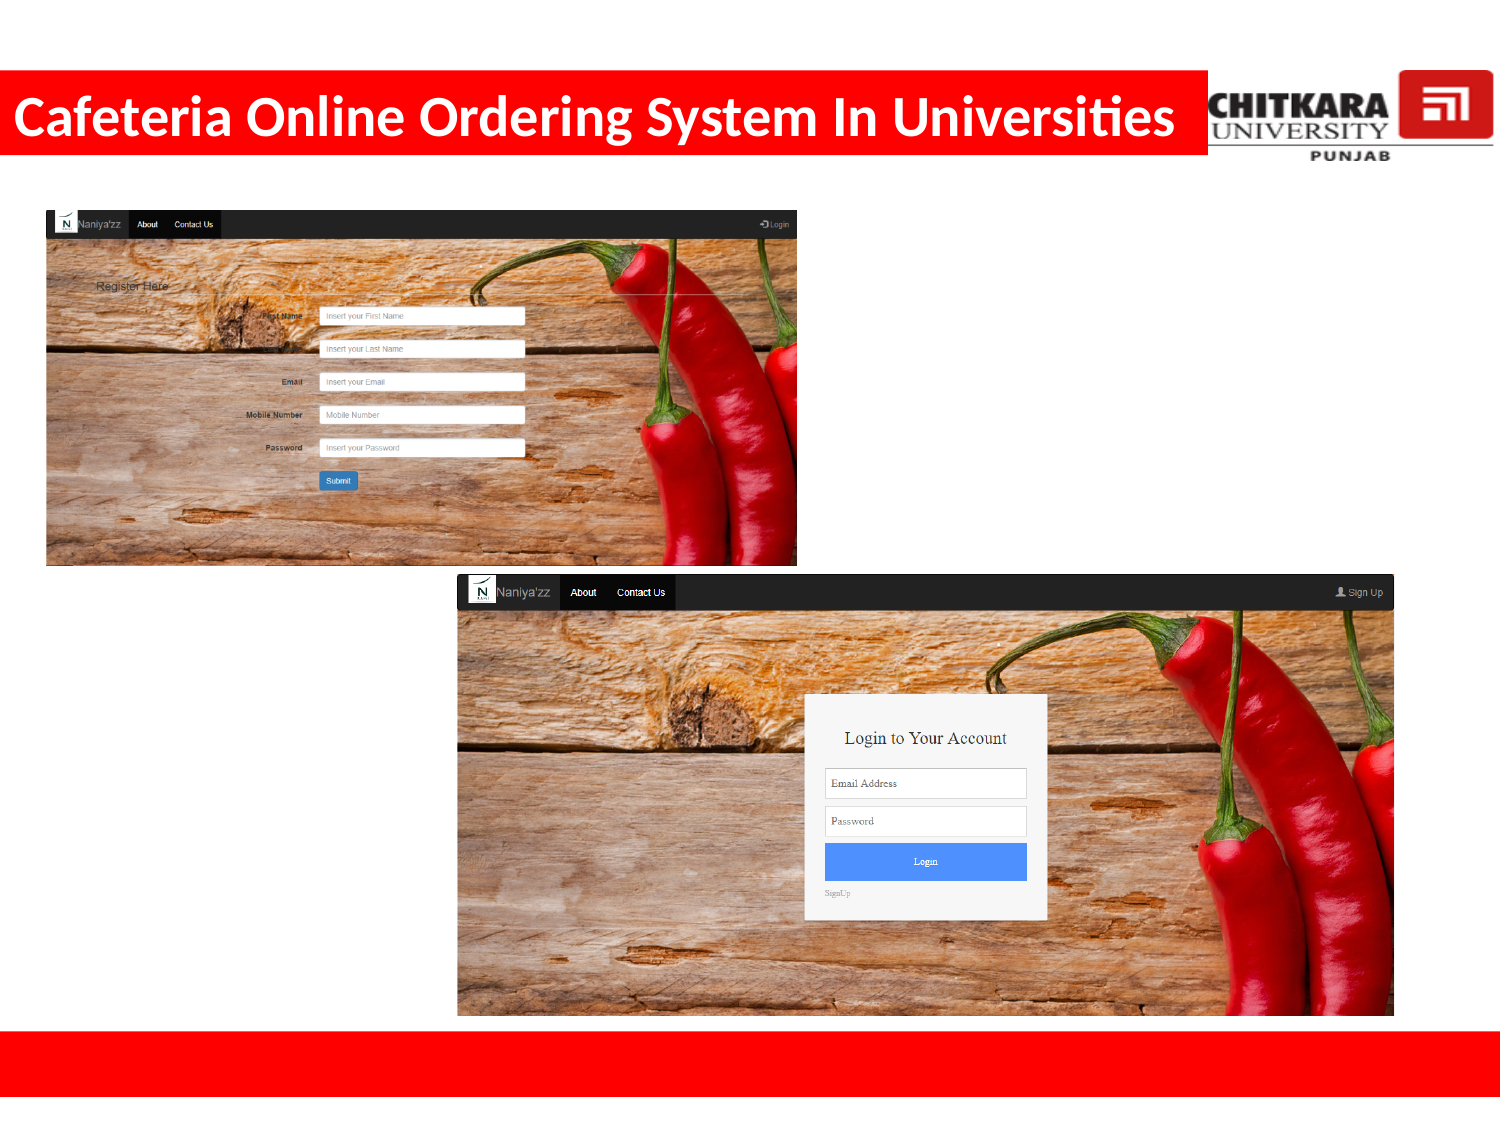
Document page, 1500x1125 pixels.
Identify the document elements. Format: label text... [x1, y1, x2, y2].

picture [1208, 70, 1500, 161]
picture [46, 210, 798, 566]
text_box Cafeteria Online Ordering System In Universities [0, 70, 1206, 156]
picture [456, 573, 1395, 1016]
text_box [0, 1031, 1500, 1097]
